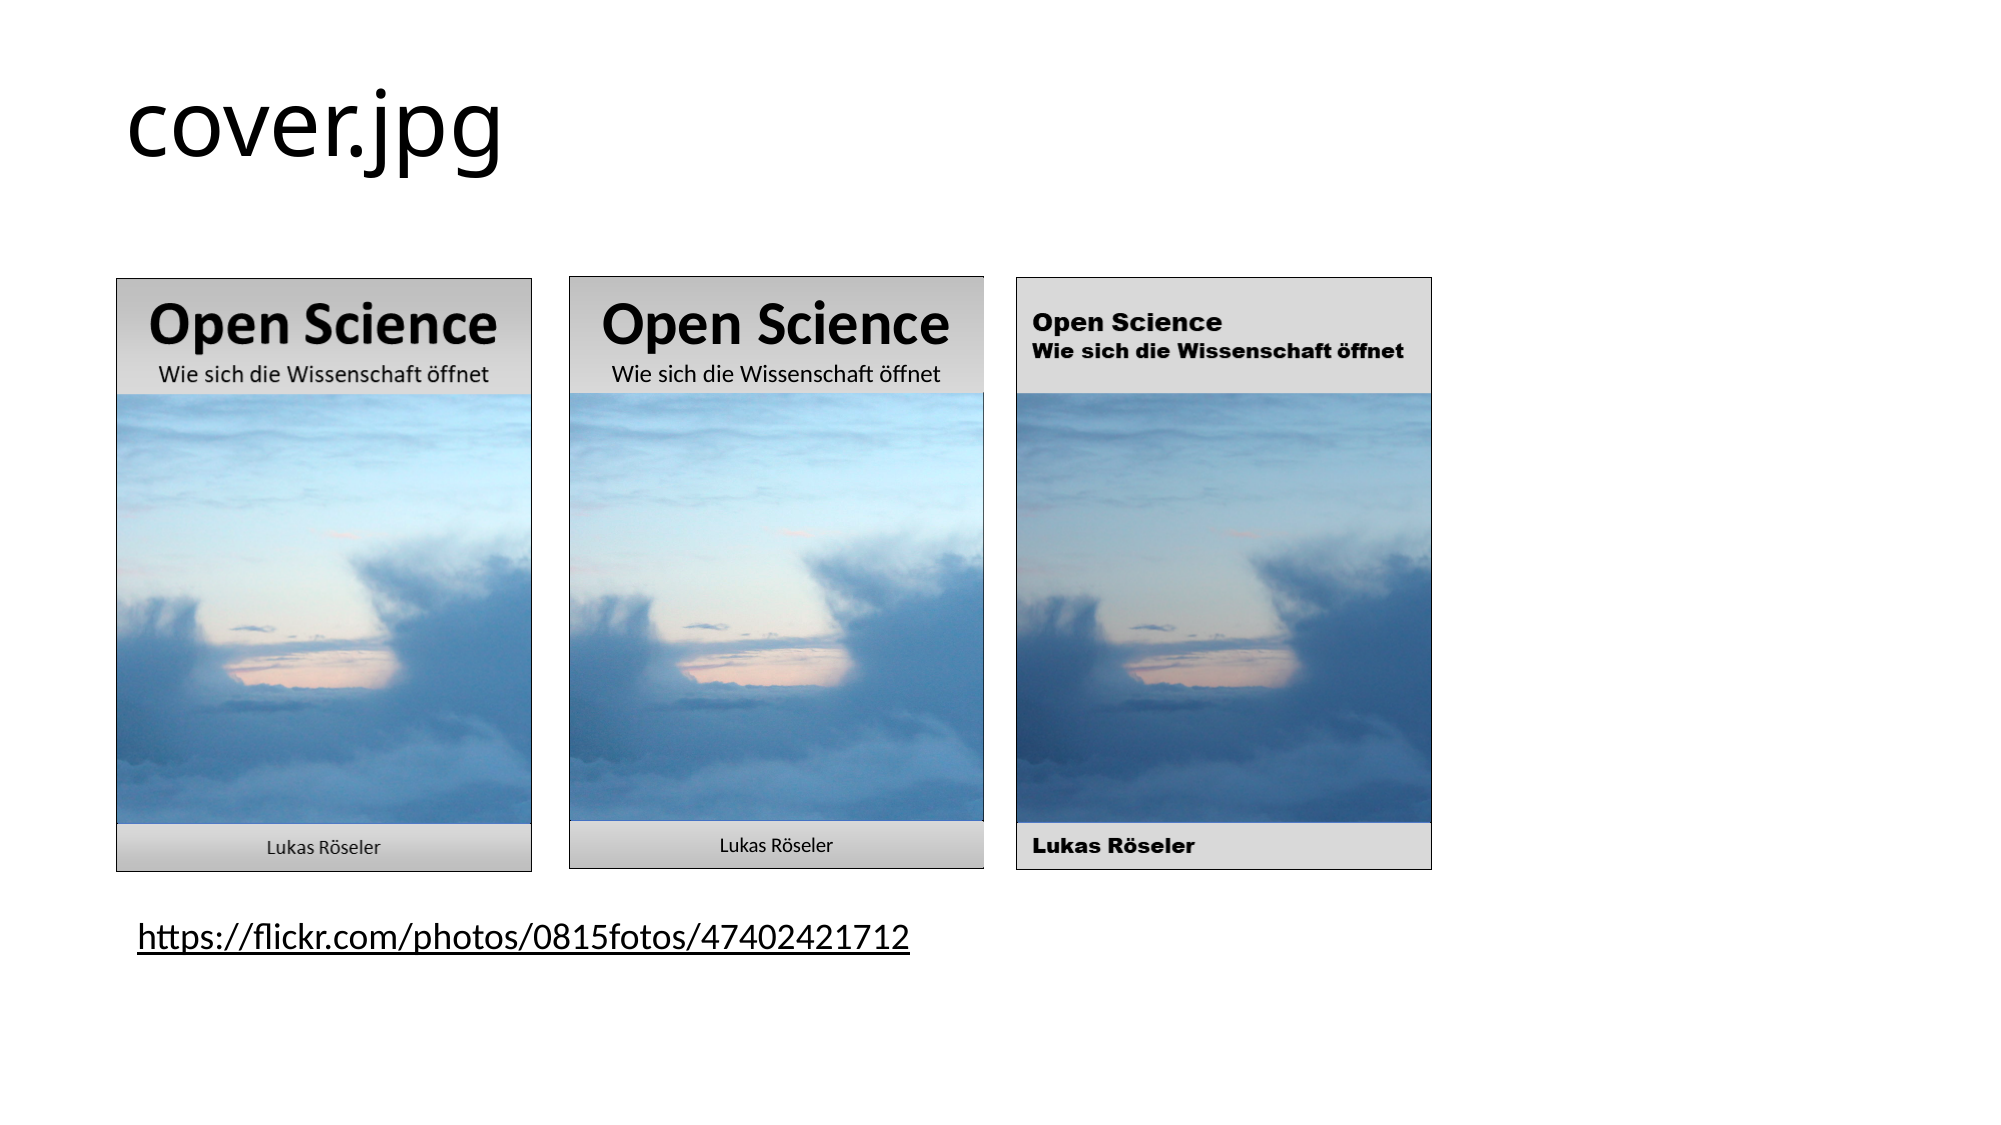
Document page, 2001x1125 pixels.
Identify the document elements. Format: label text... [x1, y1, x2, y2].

picture [1016, 277, 1432, 872]
picture [110, 265, 538, 873]
picture [569, 392, 984, 821]
title cover.jpg [110, 17, 1836, 235]
text_box Lukas Röseler [569, 821, 984, 868]
text_box https://flickr.com/photos/0815fotos/47402421712 [122, 904, 934, 965]
text_box Open Science Wie sich die Wissenschaft öffnet [569, 276, 984, 392]
